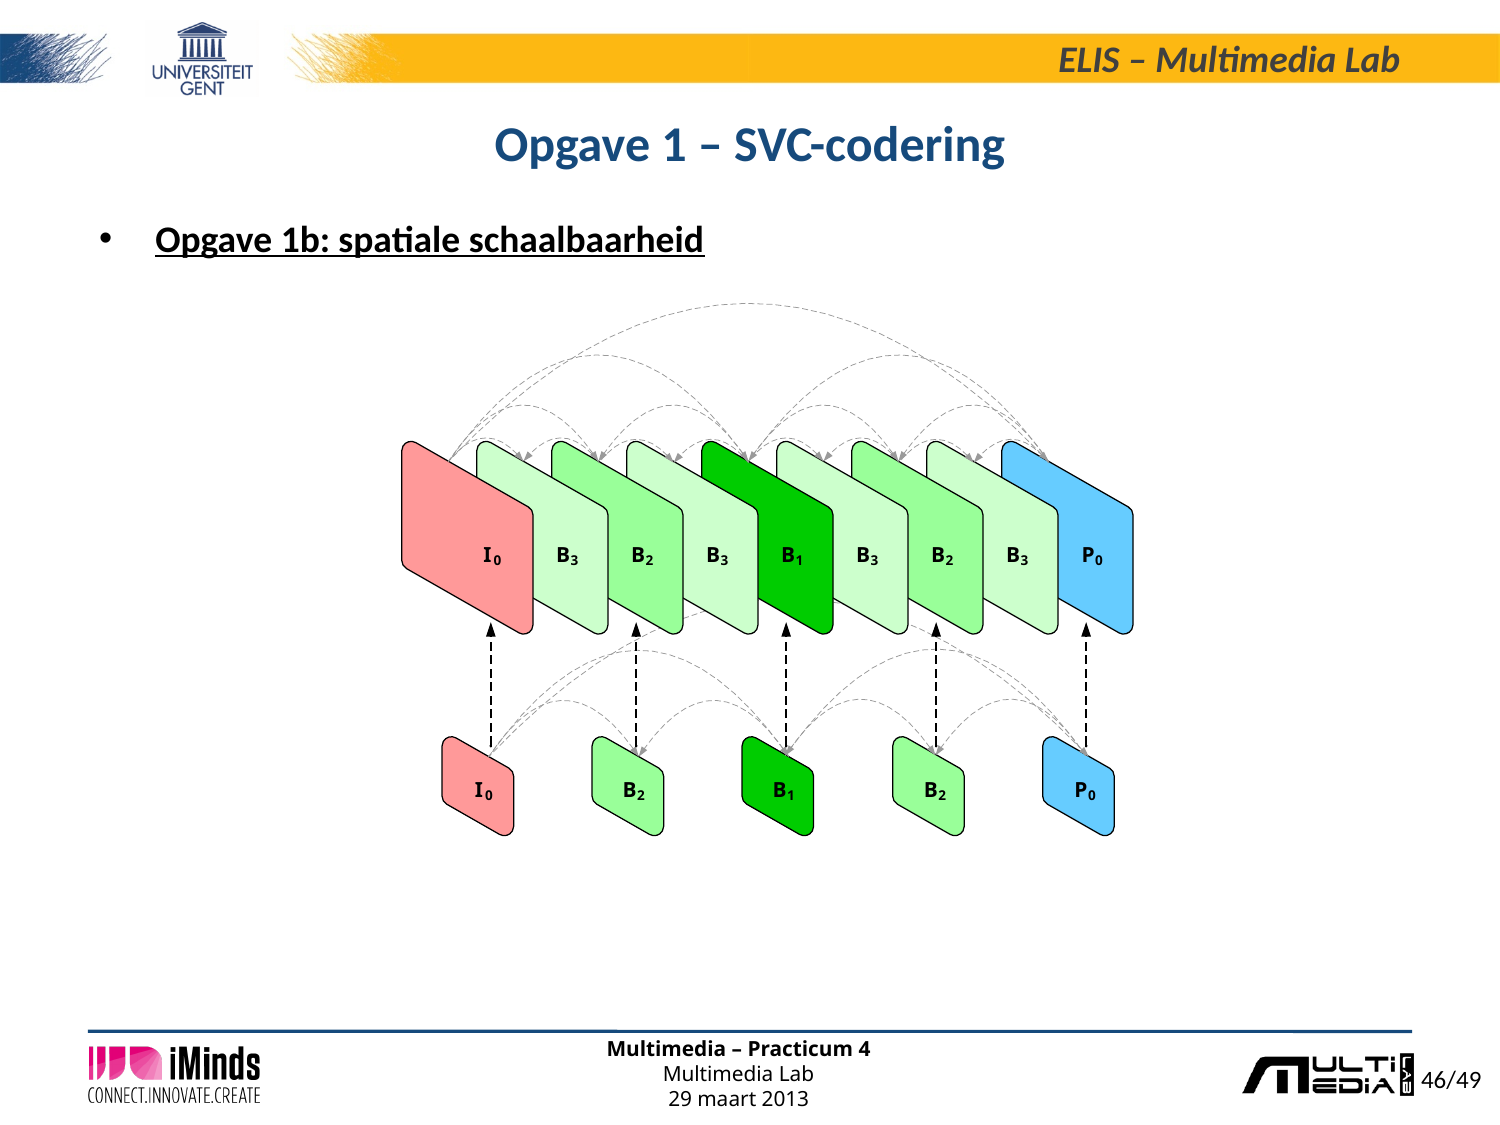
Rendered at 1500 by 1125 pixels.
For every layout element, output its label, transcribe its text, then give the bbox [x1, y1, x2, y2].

picture [1242, 1053, 1414, 1096]
picture [88, 1046, 260, 1103]
picture [0, 20, 1500, 122]
list Opgave 1b: spatiale schaalbaarheid multi-layer codering met spatiale en temporele schaalbaarheid [84, 212, 1416, 1017]
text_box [399, 301, 1136, 838]
title Opgave 1 – SVC-codering [81, 87, 1419, 197]
